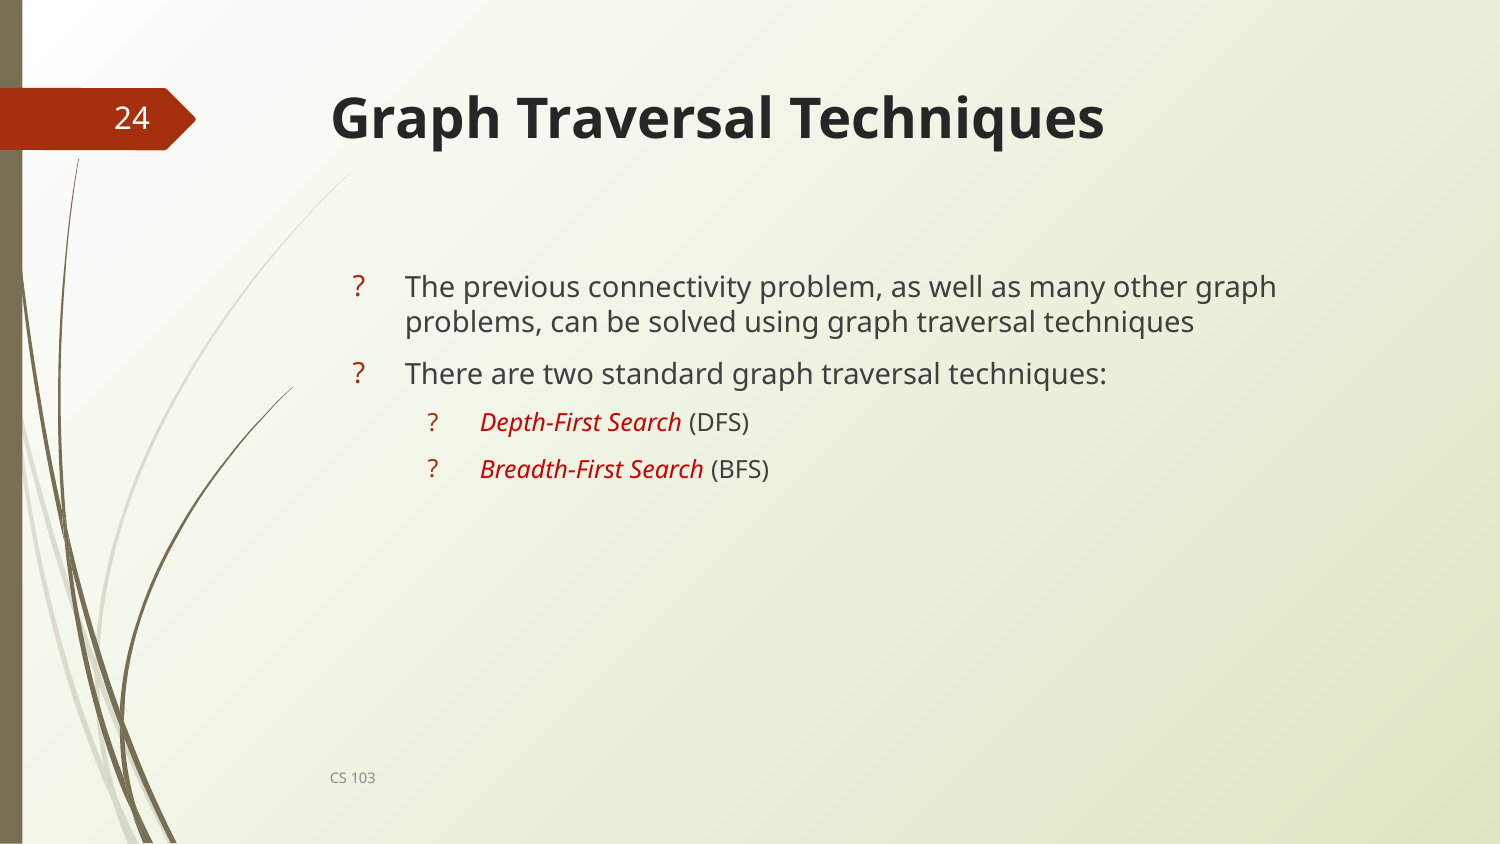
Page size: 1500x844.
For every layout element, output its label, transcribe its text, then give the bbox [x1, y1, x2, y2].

list The previous connectivity problem, as well as many other graph problems, can be solved using graph traversal techniques There are two standard graph traversal techniques: Depth-First Search (DFS) Breadth-First Search (BFS) [318, 262, 1416, 728]
footer CS 103 [318, 754, 1256, 800]
slide_number 24 [65, 96, 162, 142]
title Graph Traversal Techniques [319, 76, 1416, 235]
